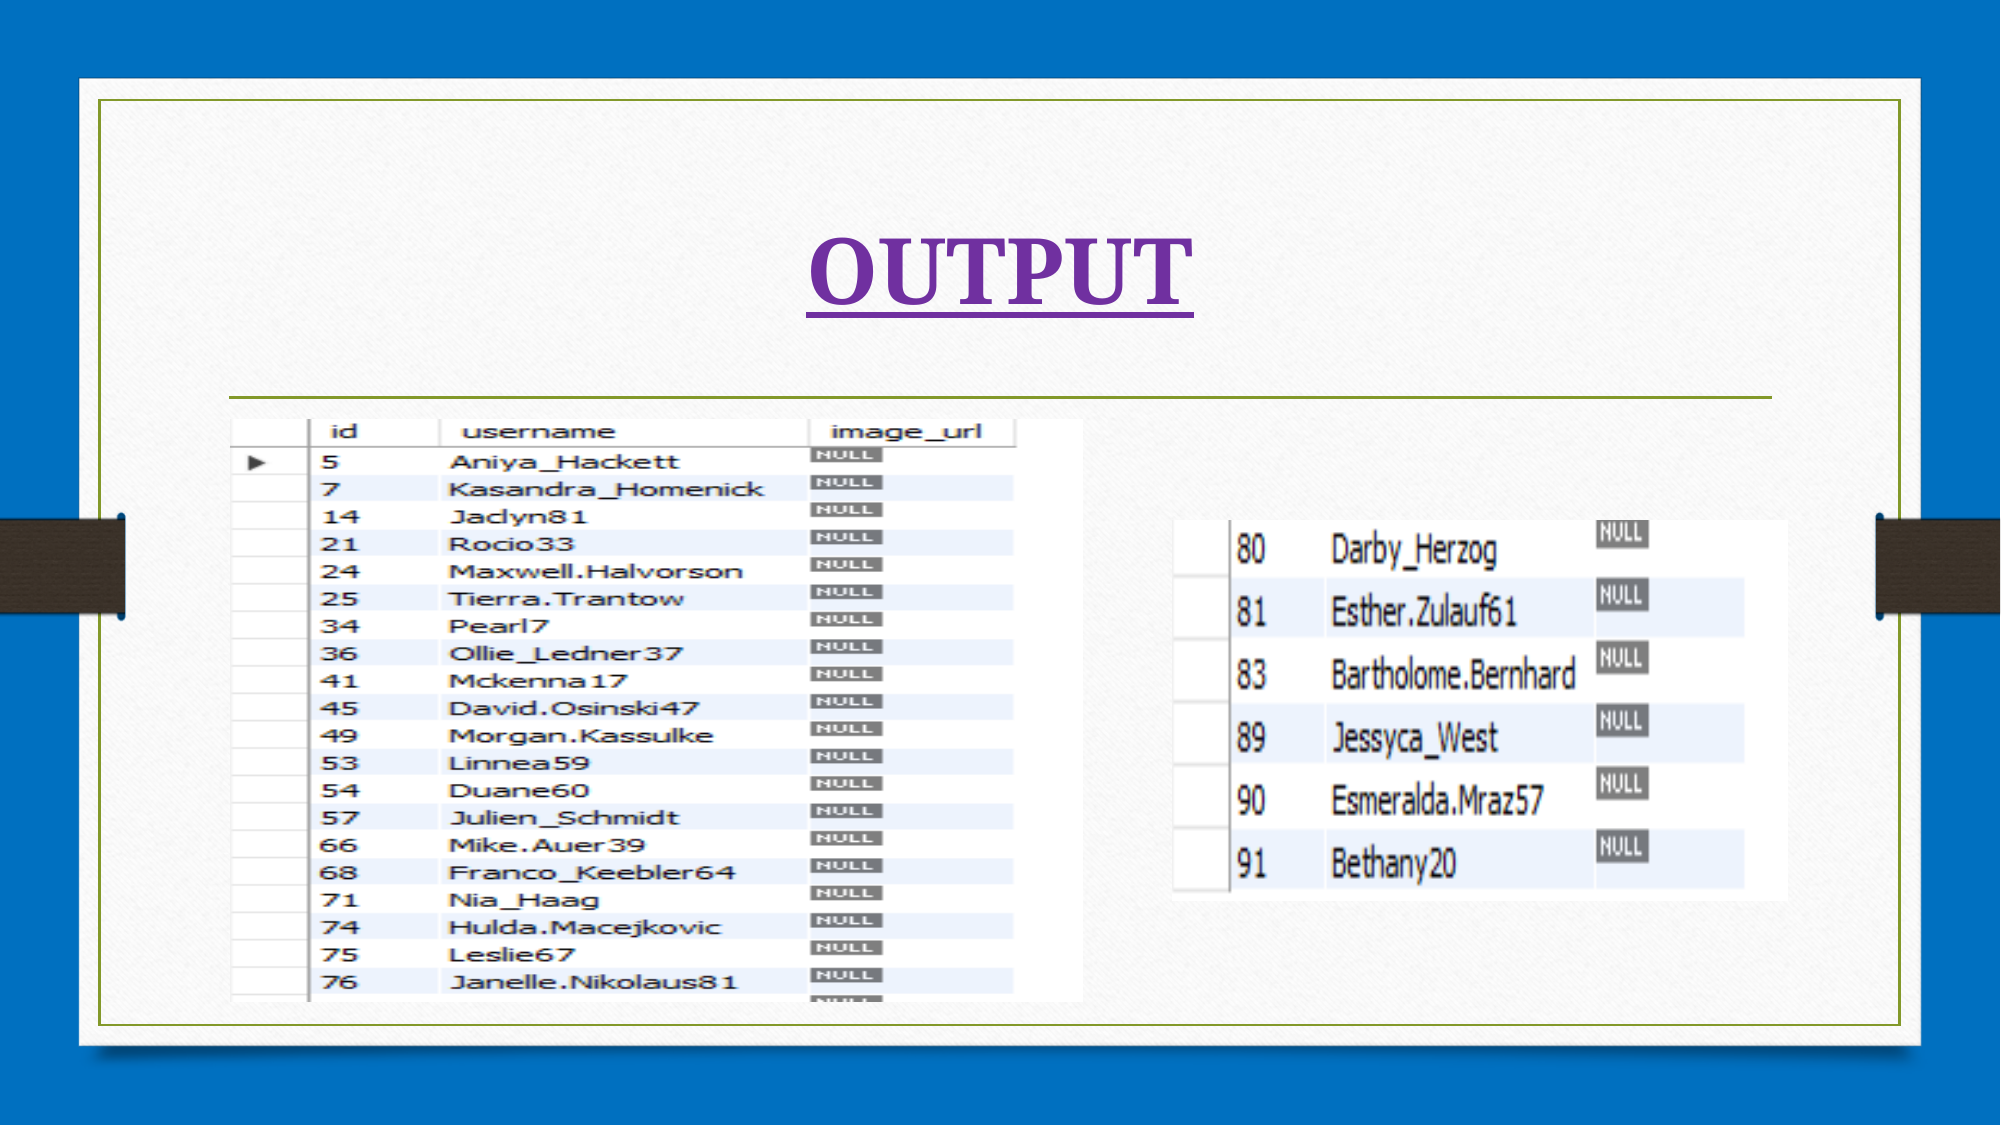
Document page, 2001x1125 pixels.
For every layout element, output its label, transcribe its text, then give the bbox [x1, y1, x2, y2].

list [230, 419, 1083, 1002]
picture [0, 0, 2001, 1125]
title OUTPUT [212, 161, 1788, 375]
